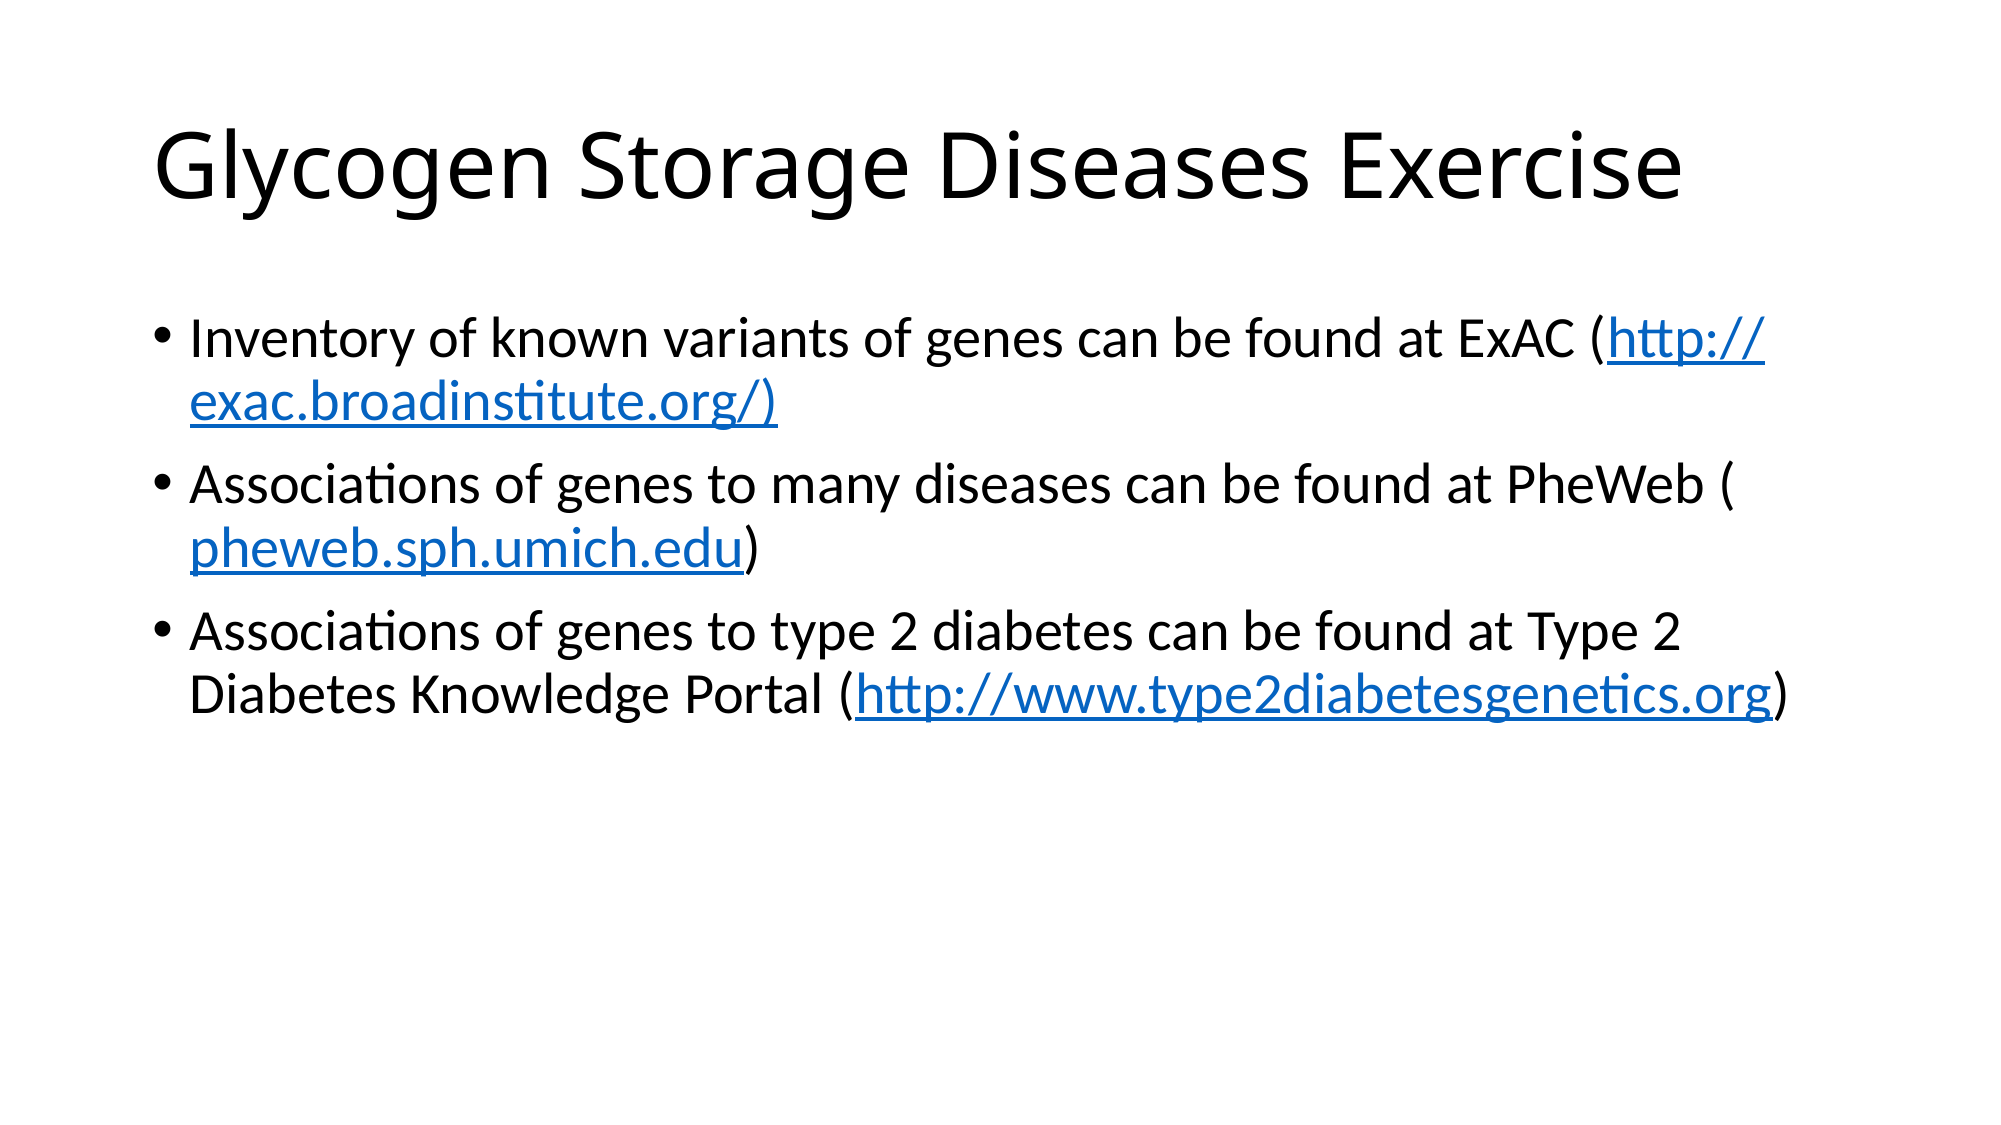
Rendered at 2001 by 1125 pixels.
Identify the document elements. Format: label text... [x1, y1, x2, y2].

list Inventory of known variants of genes can be found at ExAC (http://exac.broadinstitute.org/) Associations of genes to many diseases can be found at PheWeb (pheweb.sph.umich.edu) Associations of genes to type 2 diabetes can be found at Type 2 Diabetes Knowledge Portal (http://www.type2diabetesgenetics.org) [137, 299, 1863, 1014]
title Glycogen Storage Diseases Exercise [137, 59, 1863, 278]
